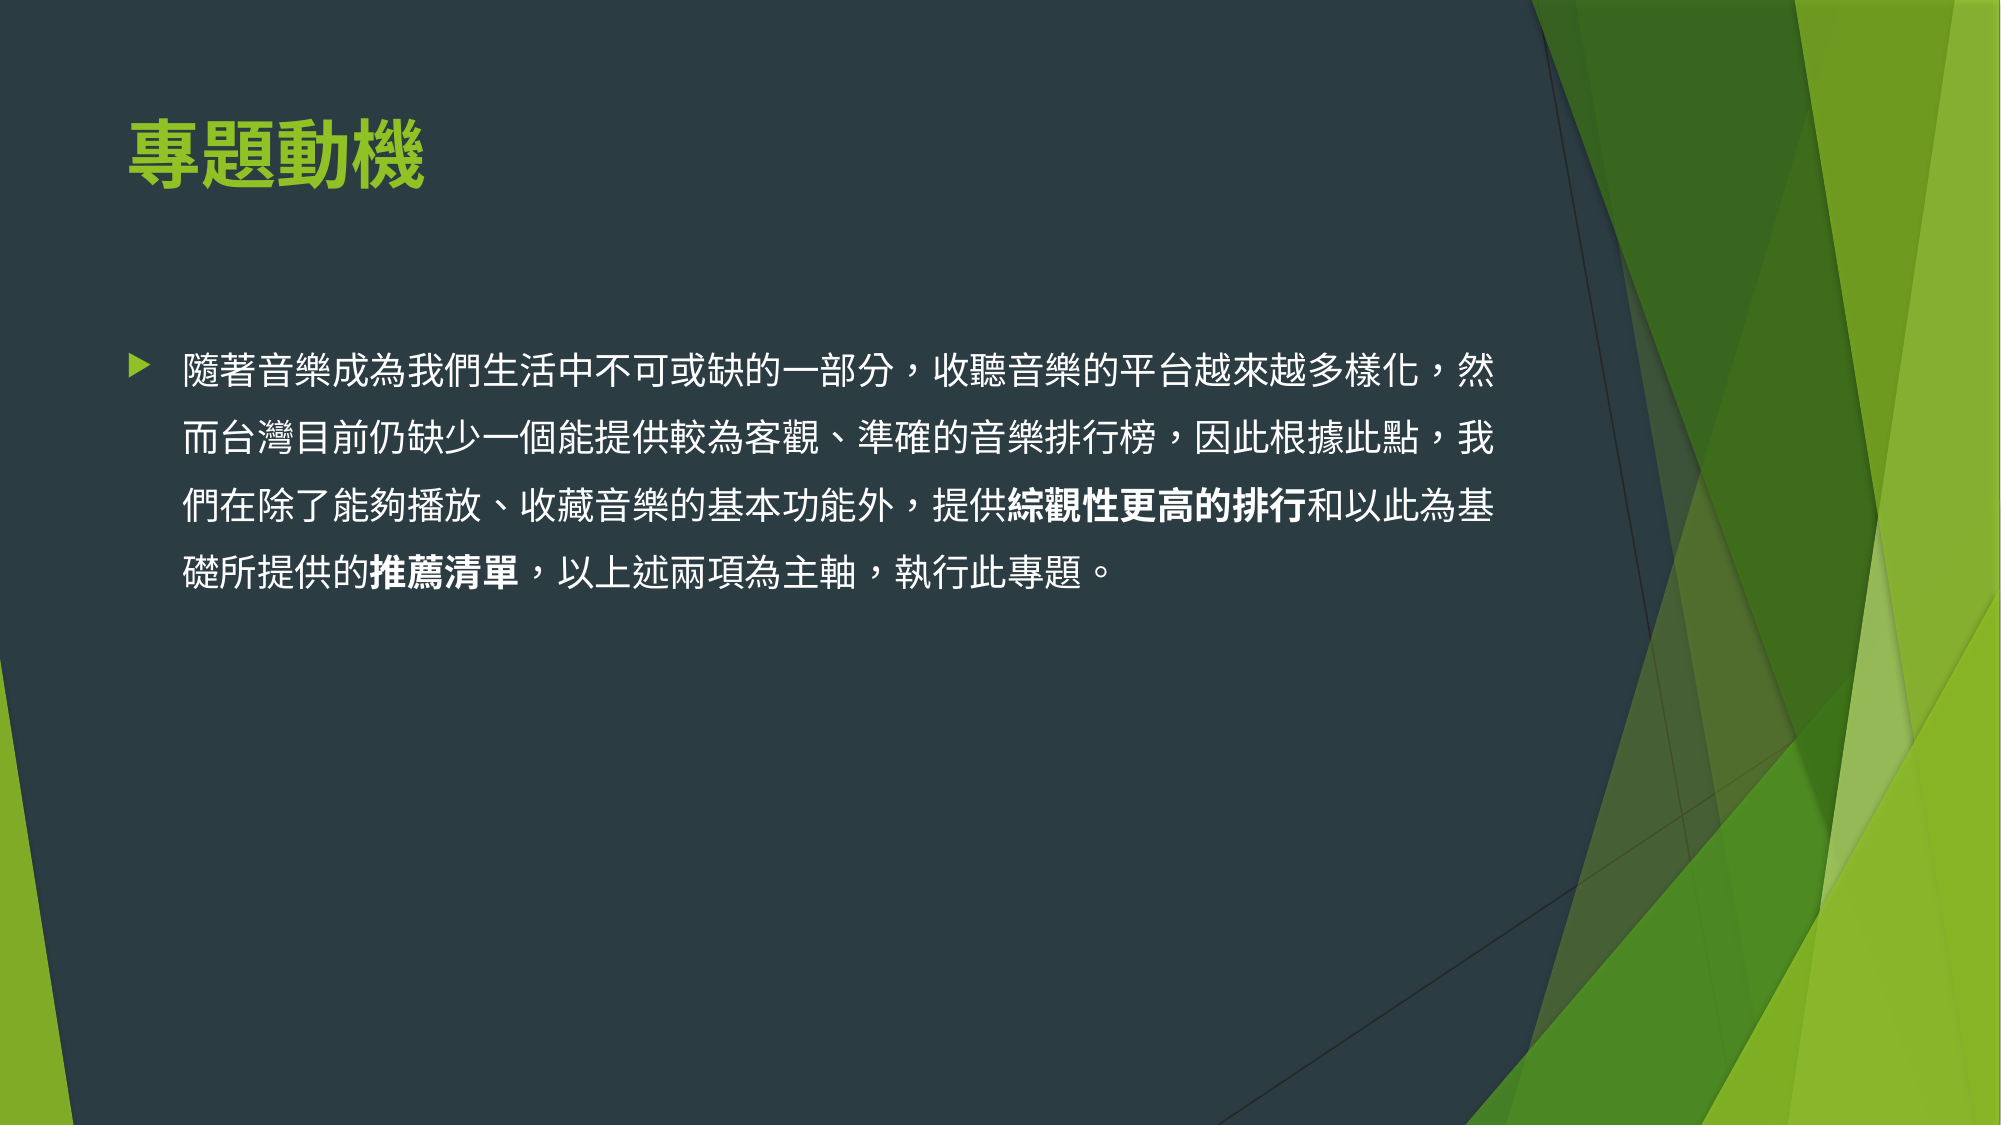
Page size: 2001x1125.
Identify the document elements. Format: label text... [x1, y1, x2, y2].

list 隨著音樂成為我們生活中不可或缺的一部分，收聽音樂的平台越來越多樣化，然而台灣目前仍缺少一個能提供較為客觀、準確的音樂排行榜，因此根據此點，我們在除了能夠播放、收藏音樂的基本功能外，提供綜觀性更高的排行和以此為基礎所提供的推薦清單，以上述兩項為主軸，執行此專題。 [111, 316, 1522, 954]
title 專題動機 [111, 99, 1522, 316]
